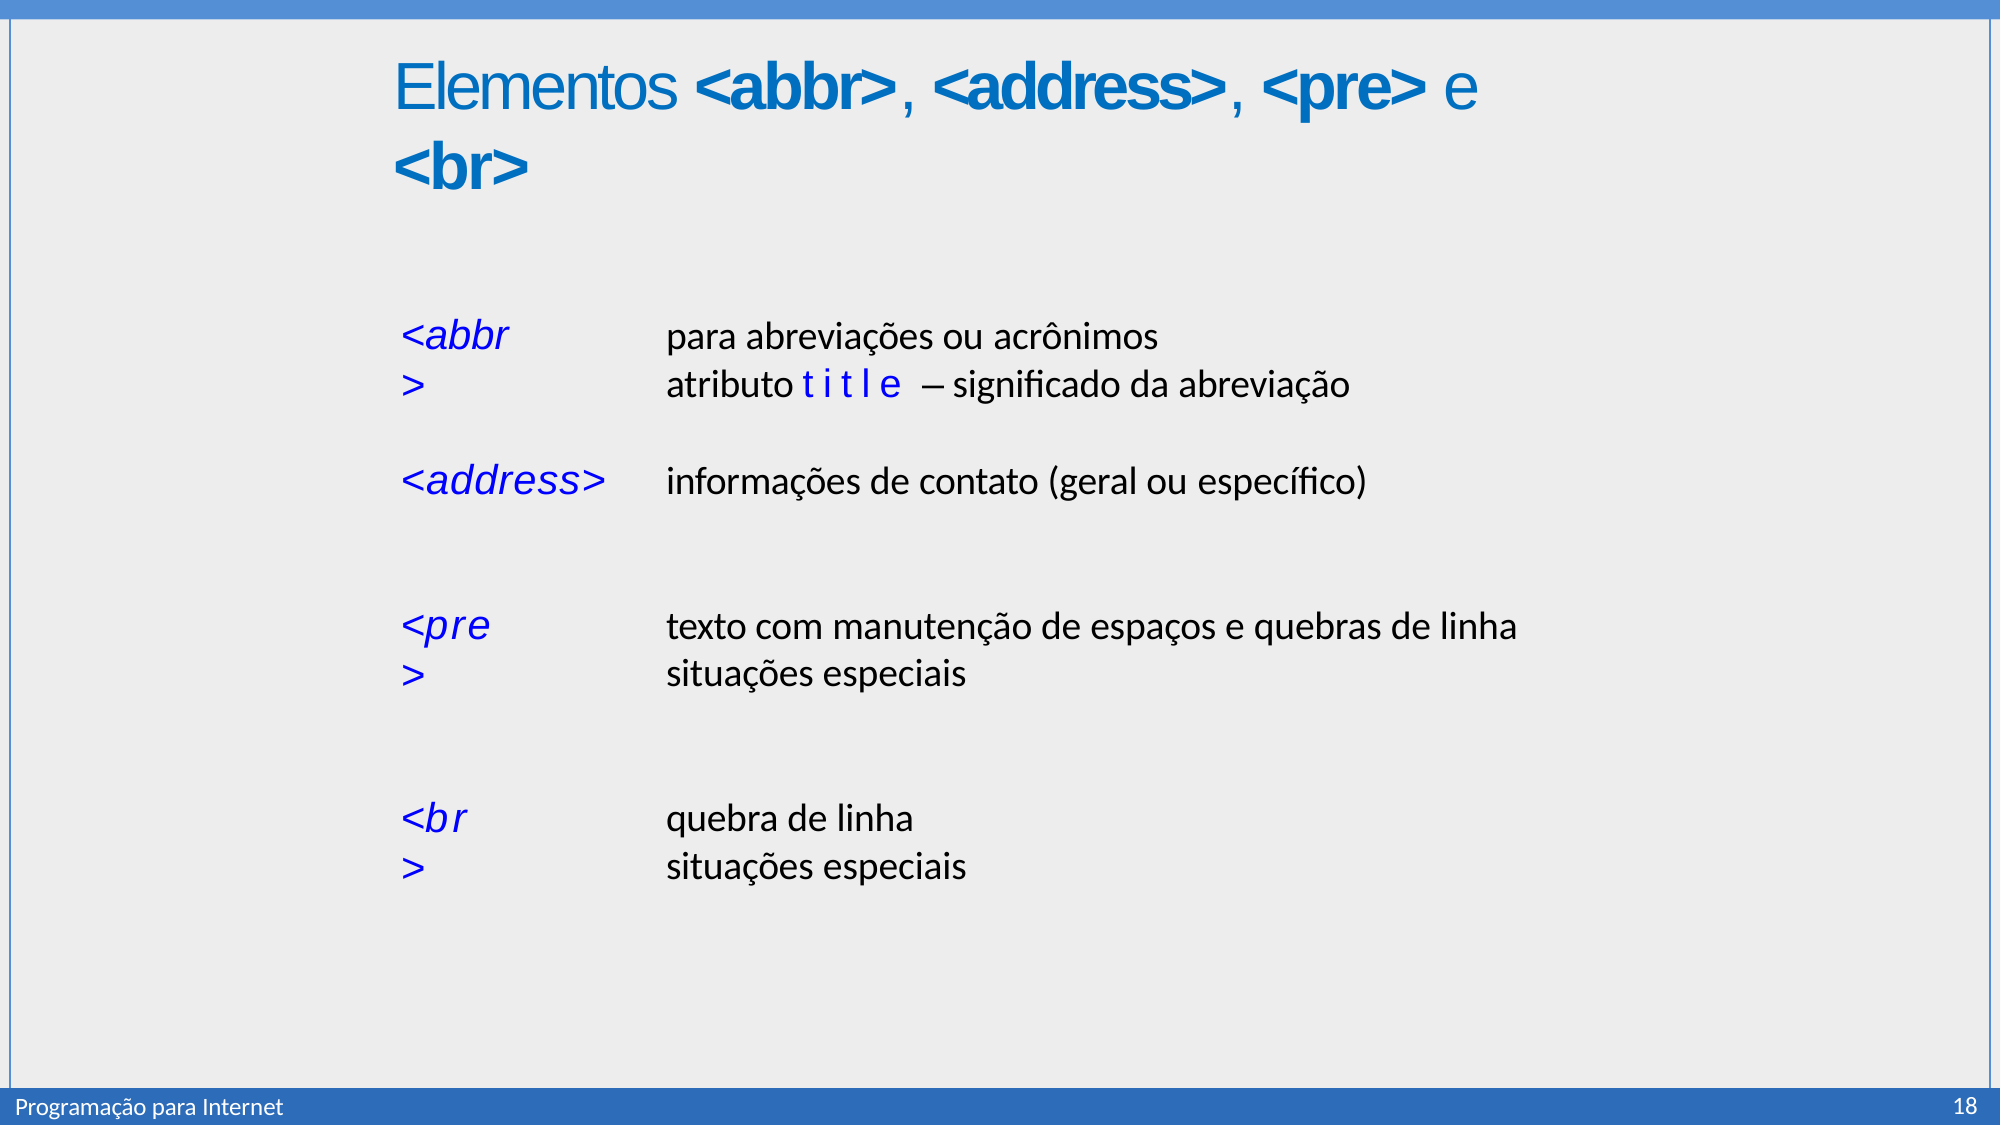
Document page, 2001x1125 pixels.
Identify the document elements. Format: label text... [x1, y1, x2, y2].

text_box Programação para Internet [12, 1094, 291, 1121]
text_box quebra de linha situações especiais [663, 790, 972, 888]
text_box texto com manutenção de espaços e quebras de linha situações especiais [664, 597, 1530, 695]
slide_number 18 [1946, 1093, 1985, 1125]
text_box <address> [398, 450, 610, 503]
text_box informações de contato (geral ou específico) [664, 452, 1380, 503]
title Elementos <abbr>, <address>, <pre> e <br> [391, 40, 1610, 231]
text_box <pre> [398, 595, 518, 698]
text_box para abreviações ou acrônimos atributo title – significado da abreviação [663, 307, 1358, 405]
text_box <br> [398, 788, 495, 891]
text_box <abbr> [398, 305, 541, 408]
